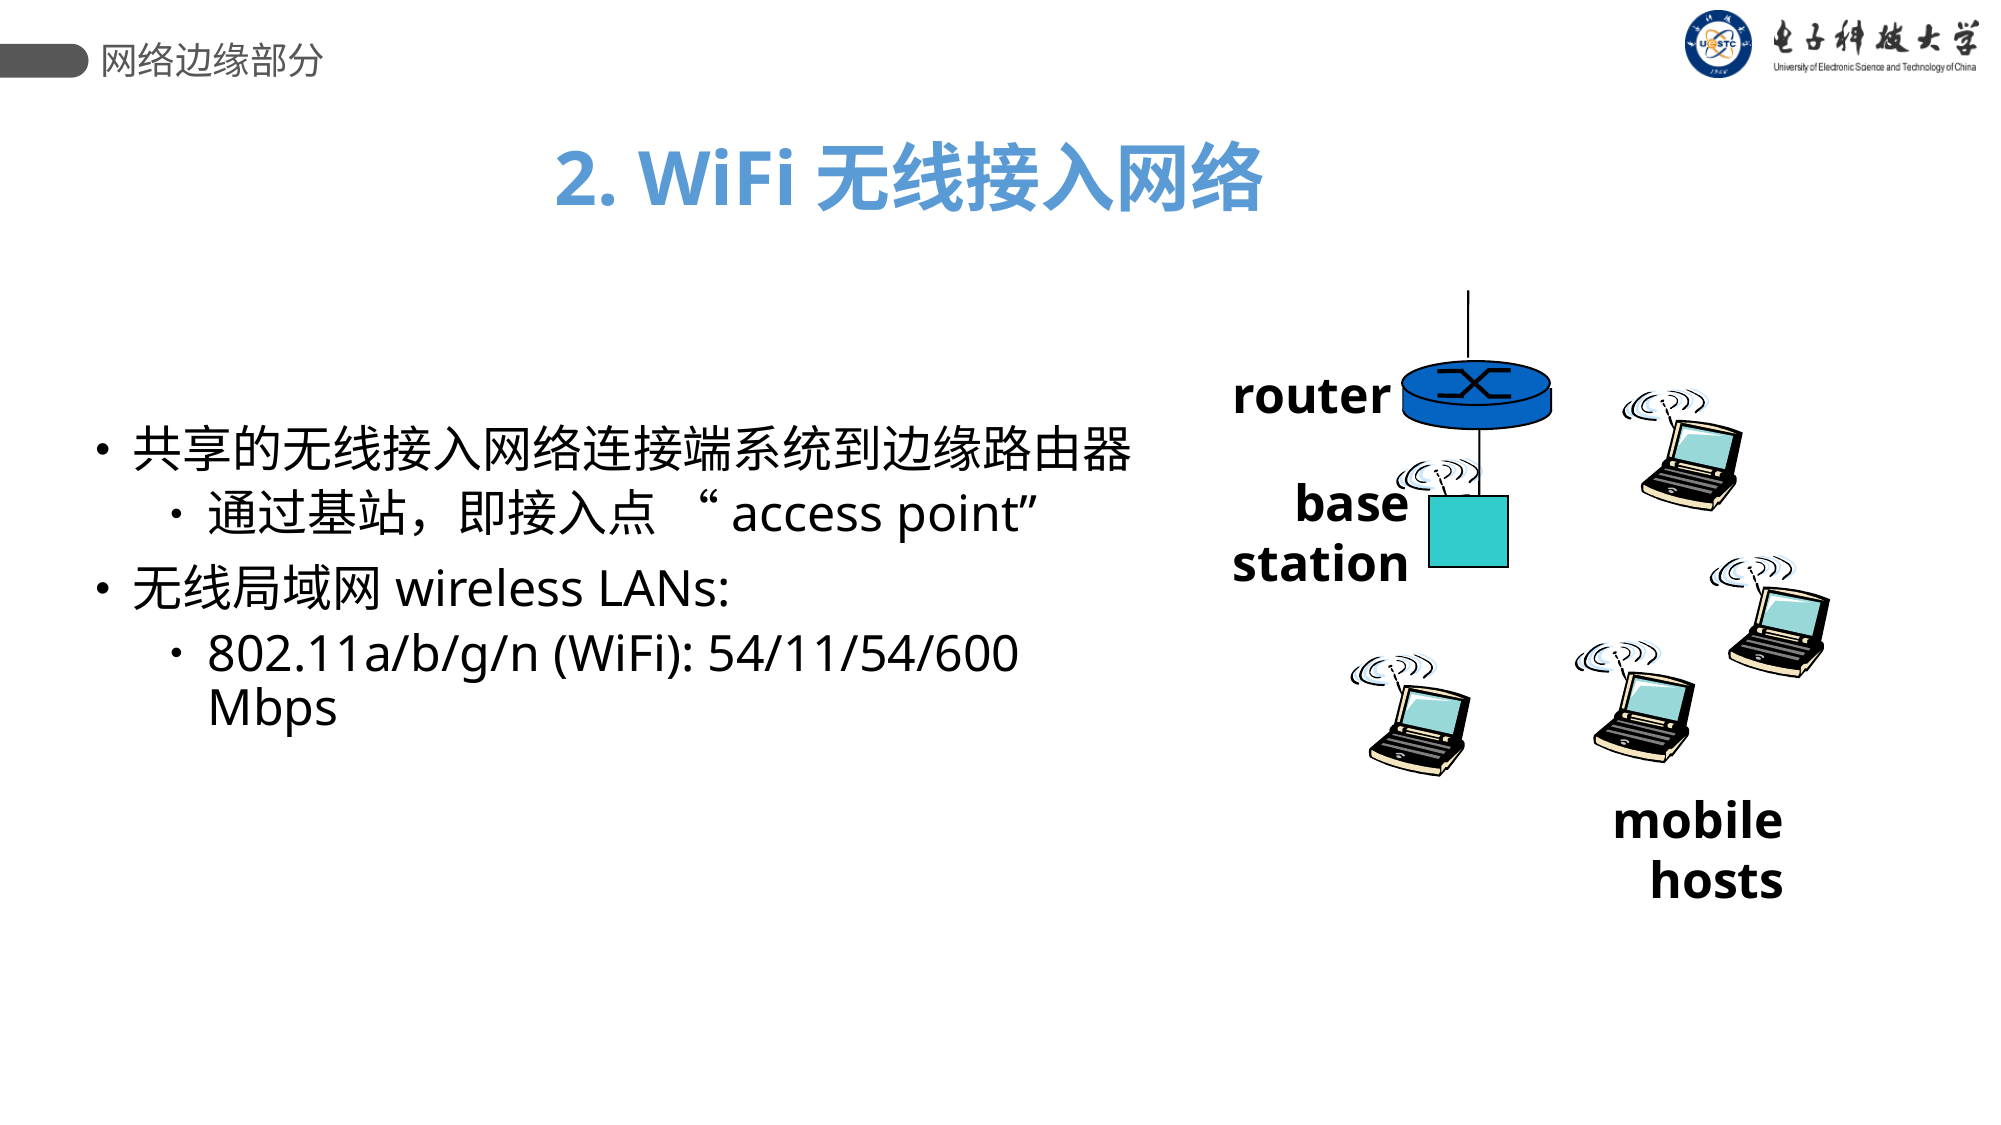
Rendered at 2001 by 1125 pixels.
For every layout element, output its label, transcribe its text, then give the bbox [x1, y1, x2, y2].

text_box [1191, 290, 1833, 918]
text_box 2. WiFi无线接入网络 [538, 133, 1317, 230]
text_box 网络边缘部分 [100, 28, 450, 91]
picture [1685, 10, 1979, 78]
text_box 共享的无线接入网络连接端系统到边缘路由器 通过基站，即接入点 “access point” 无线局域网wireless LANs: 802.11a/b/g/n (WiFi): 54/11/54/600 Mbps [80, 416, 1174, 766]
text_box [370, 118, 1646, 231]
